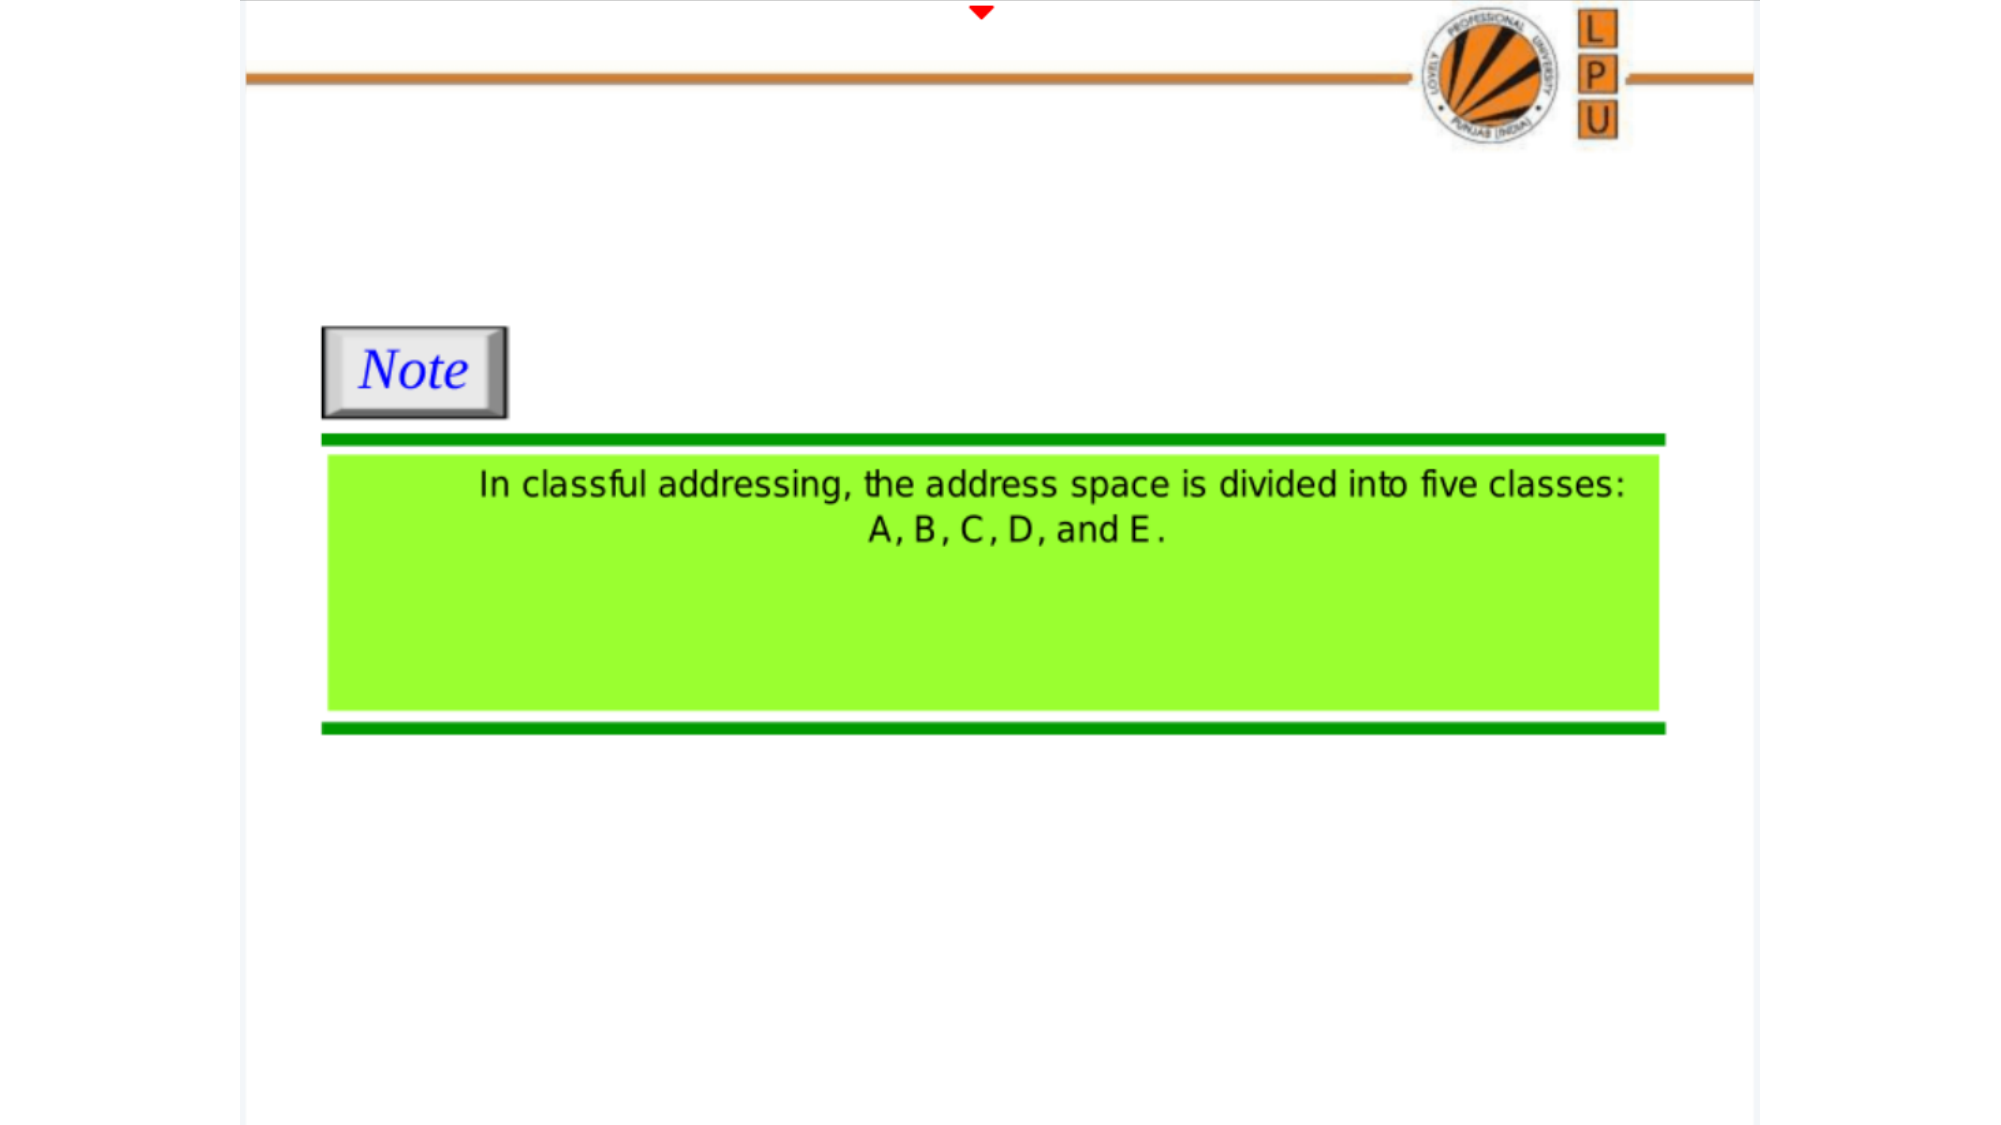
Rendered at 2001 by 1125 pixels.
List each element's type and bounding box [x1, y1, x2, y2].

picture [240, 0, 1760, 1125]
